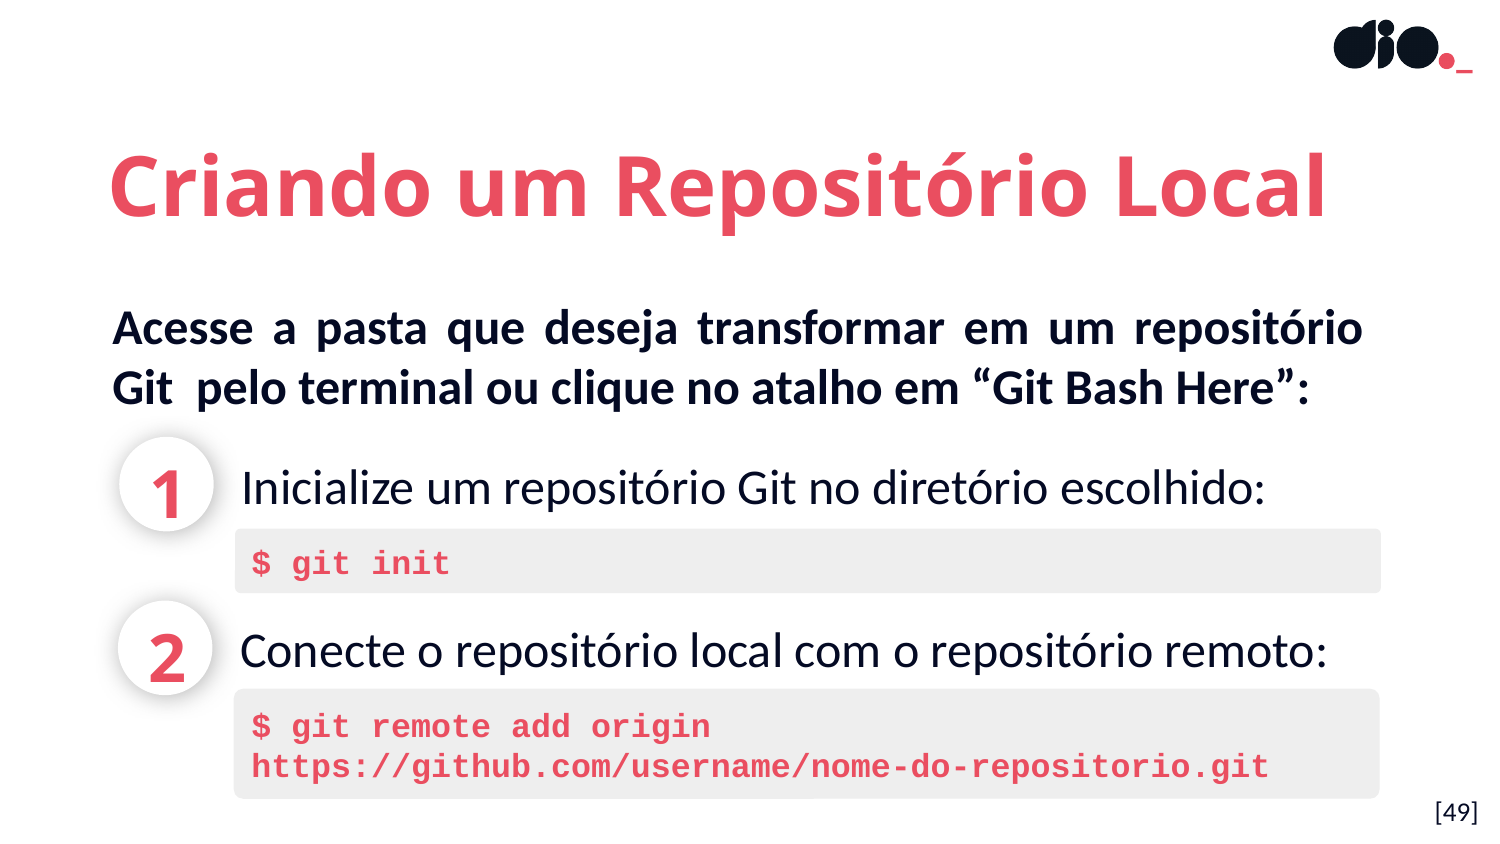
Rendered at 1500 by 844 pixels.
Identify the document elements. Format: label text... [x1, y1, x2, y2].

text_box $ git remote add origin https://github.com/username/nome-do-repositorio.git [231, 686, 1382, 801]
text_box Inicialize um repositório Git no diretório escolhido: [220, 444, 1381, 524]
text_box Acesse a pasta que deseja transformar em um repositório Git pelo terminal ou clique no atalho em “Git Bash Here”: [85, 287, 1380, 423]
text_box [118, 436, 214, 532]
text_box Conecte o repositório local com o repositório remoto: [217, 607, 1380, 688]
slide_number [49] [1403, 779, 1494, 844]
text_box $ git init [232, 526, 1384, 596]
picture [1333, 19, 1473, 74]
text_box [117, 600, 213, 696]
text_box Criando um Repositório Local [92, 106, 1382, 245]
